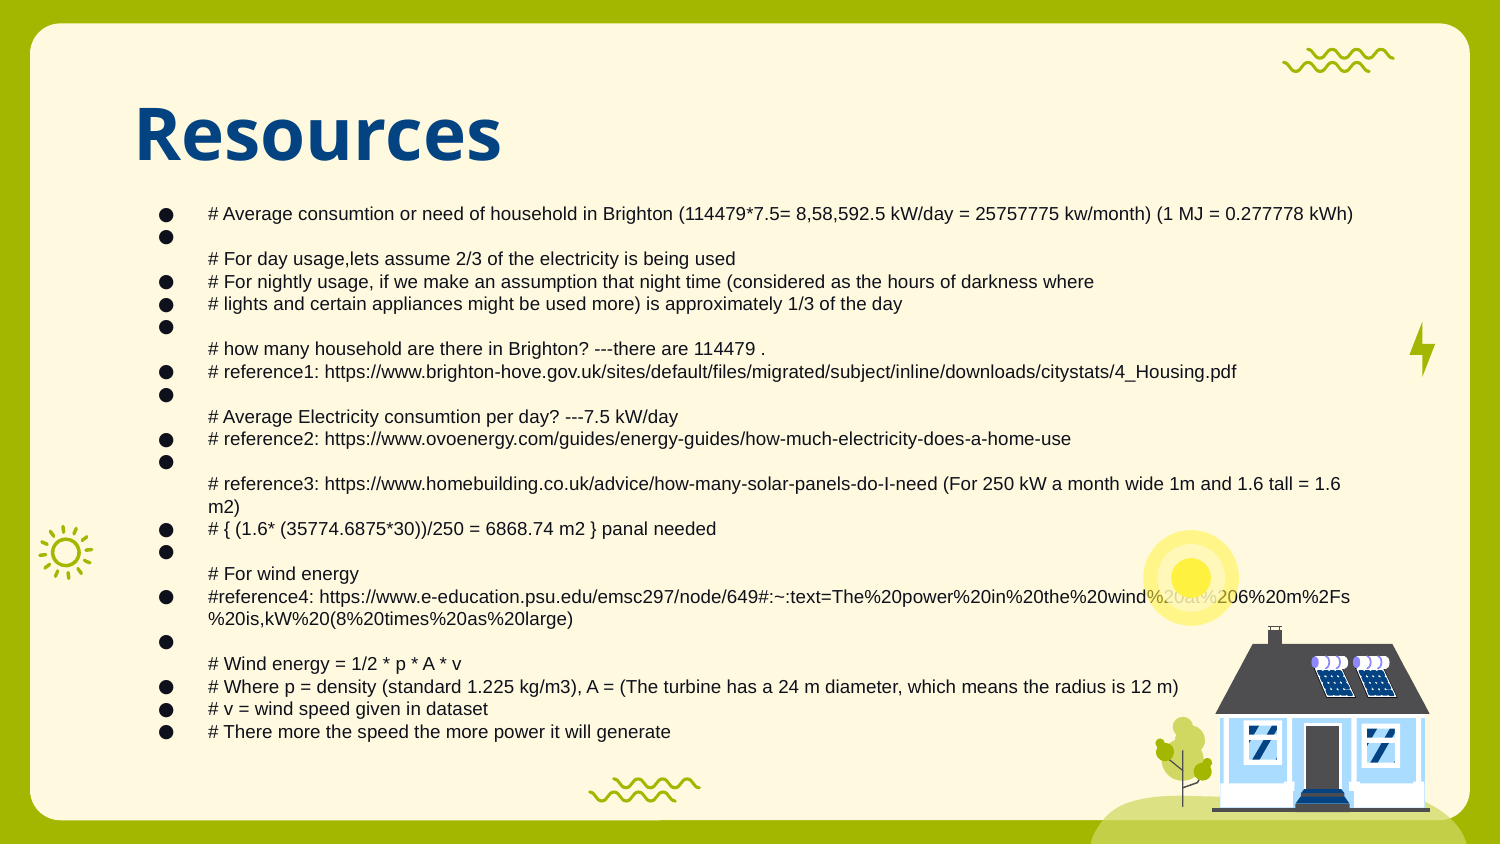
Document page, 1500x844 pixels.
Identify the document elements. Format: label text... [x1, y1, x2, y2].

title Resources [118, 72, 1382, 167]
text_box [1066, 529, 1477, 844]
list # Average consumtion or need of household in Brighton (114479*7.5= 8,58,592.5 kW/day = 25757775 kw/month) (1 MJ = 0.277778 kWh) # For day usage,lets assume 2/3 of the electricity is being used # For nightly usage, if we make an assumption that night time (considered as the hours of darkness where # lights and certain appliances might be used more) is approximately 1/3 of the day # how many household are there in Brighton? ---there are 114479 . # reference1: https://www.brighton-hove.gov.uk/sites/default/files/migrated/subject/inline/downloads/citystats/4_Housing.pdf # Average Electricity consumtion per day? ---7.5 kW/day # reference2: https://www.ovoenergy.com/guides/energy-guides/how-much-electricity-does-a-home-use # reference3: https://www.homebuilding.co.uk/advice/how-many-solar-panels-do-I-need (For 250 kW a month wide 1m and 1.6 tall = 1.6 m2) # { (1.6* (35774.6875*30))/250 = 6868.74 m2 } panal needed # For wind energy #reference4: https://www.e-education.psu.edu/emsc297/node/649#:~:text=The%20power%20in%20the%20wind%20at%206%20m%2Fs%20is,kW%20(8%20times%20as%20large) # Wind energy = 1/2 * p * A * v # Where p = density (standard 1.225 kg/m3), A = (The turbine has a 24 m diameter, which means the radius is 12 m) # v = wind speed given in dataset # There more the speed the more power it will generate [118, 186, 1382, 680]
